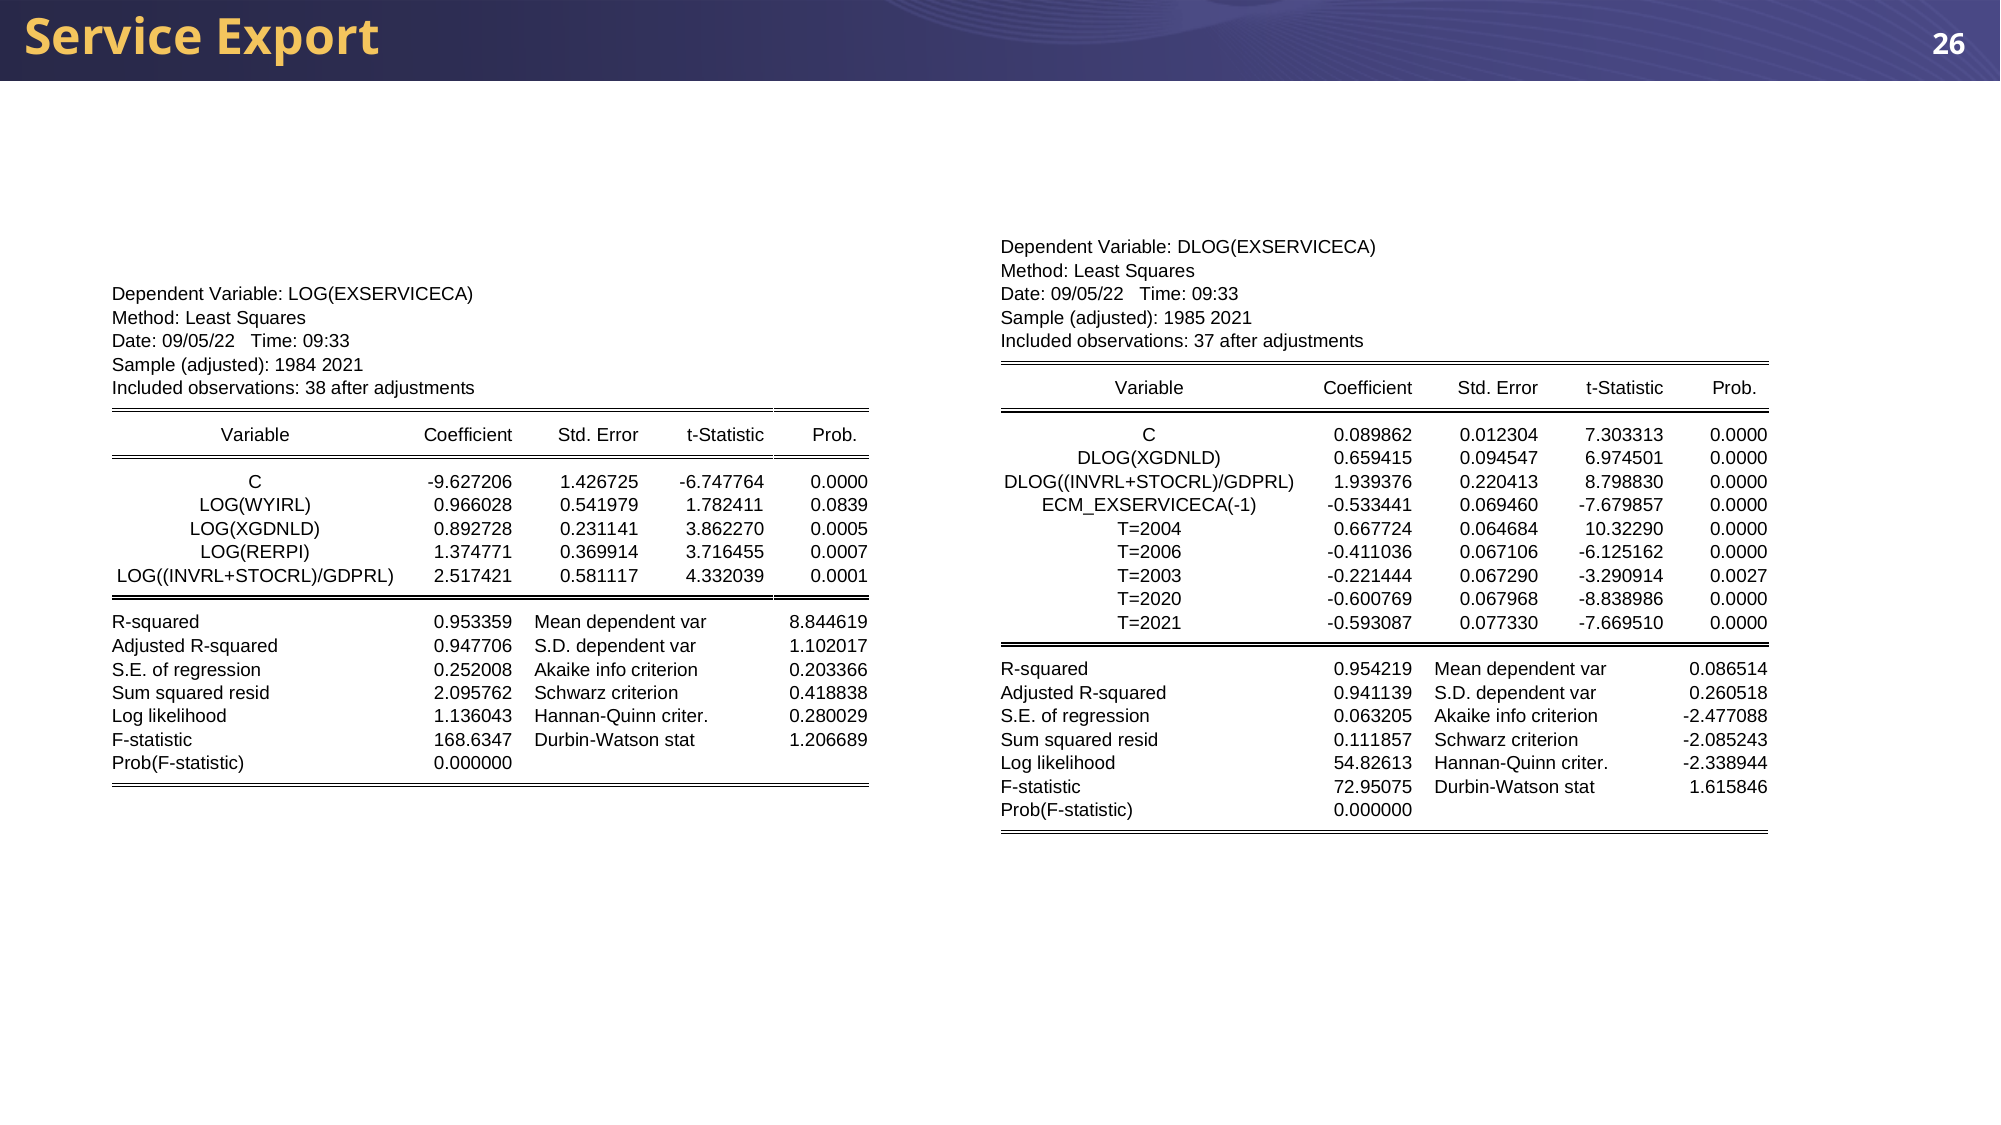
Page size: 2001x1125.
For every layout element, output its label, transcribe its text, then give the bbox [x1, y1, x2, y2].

picture [0, 0, 2000, 81]
title Service Export [9, 4, 1850, 74]
picture [106, 234, 1941, 891]
